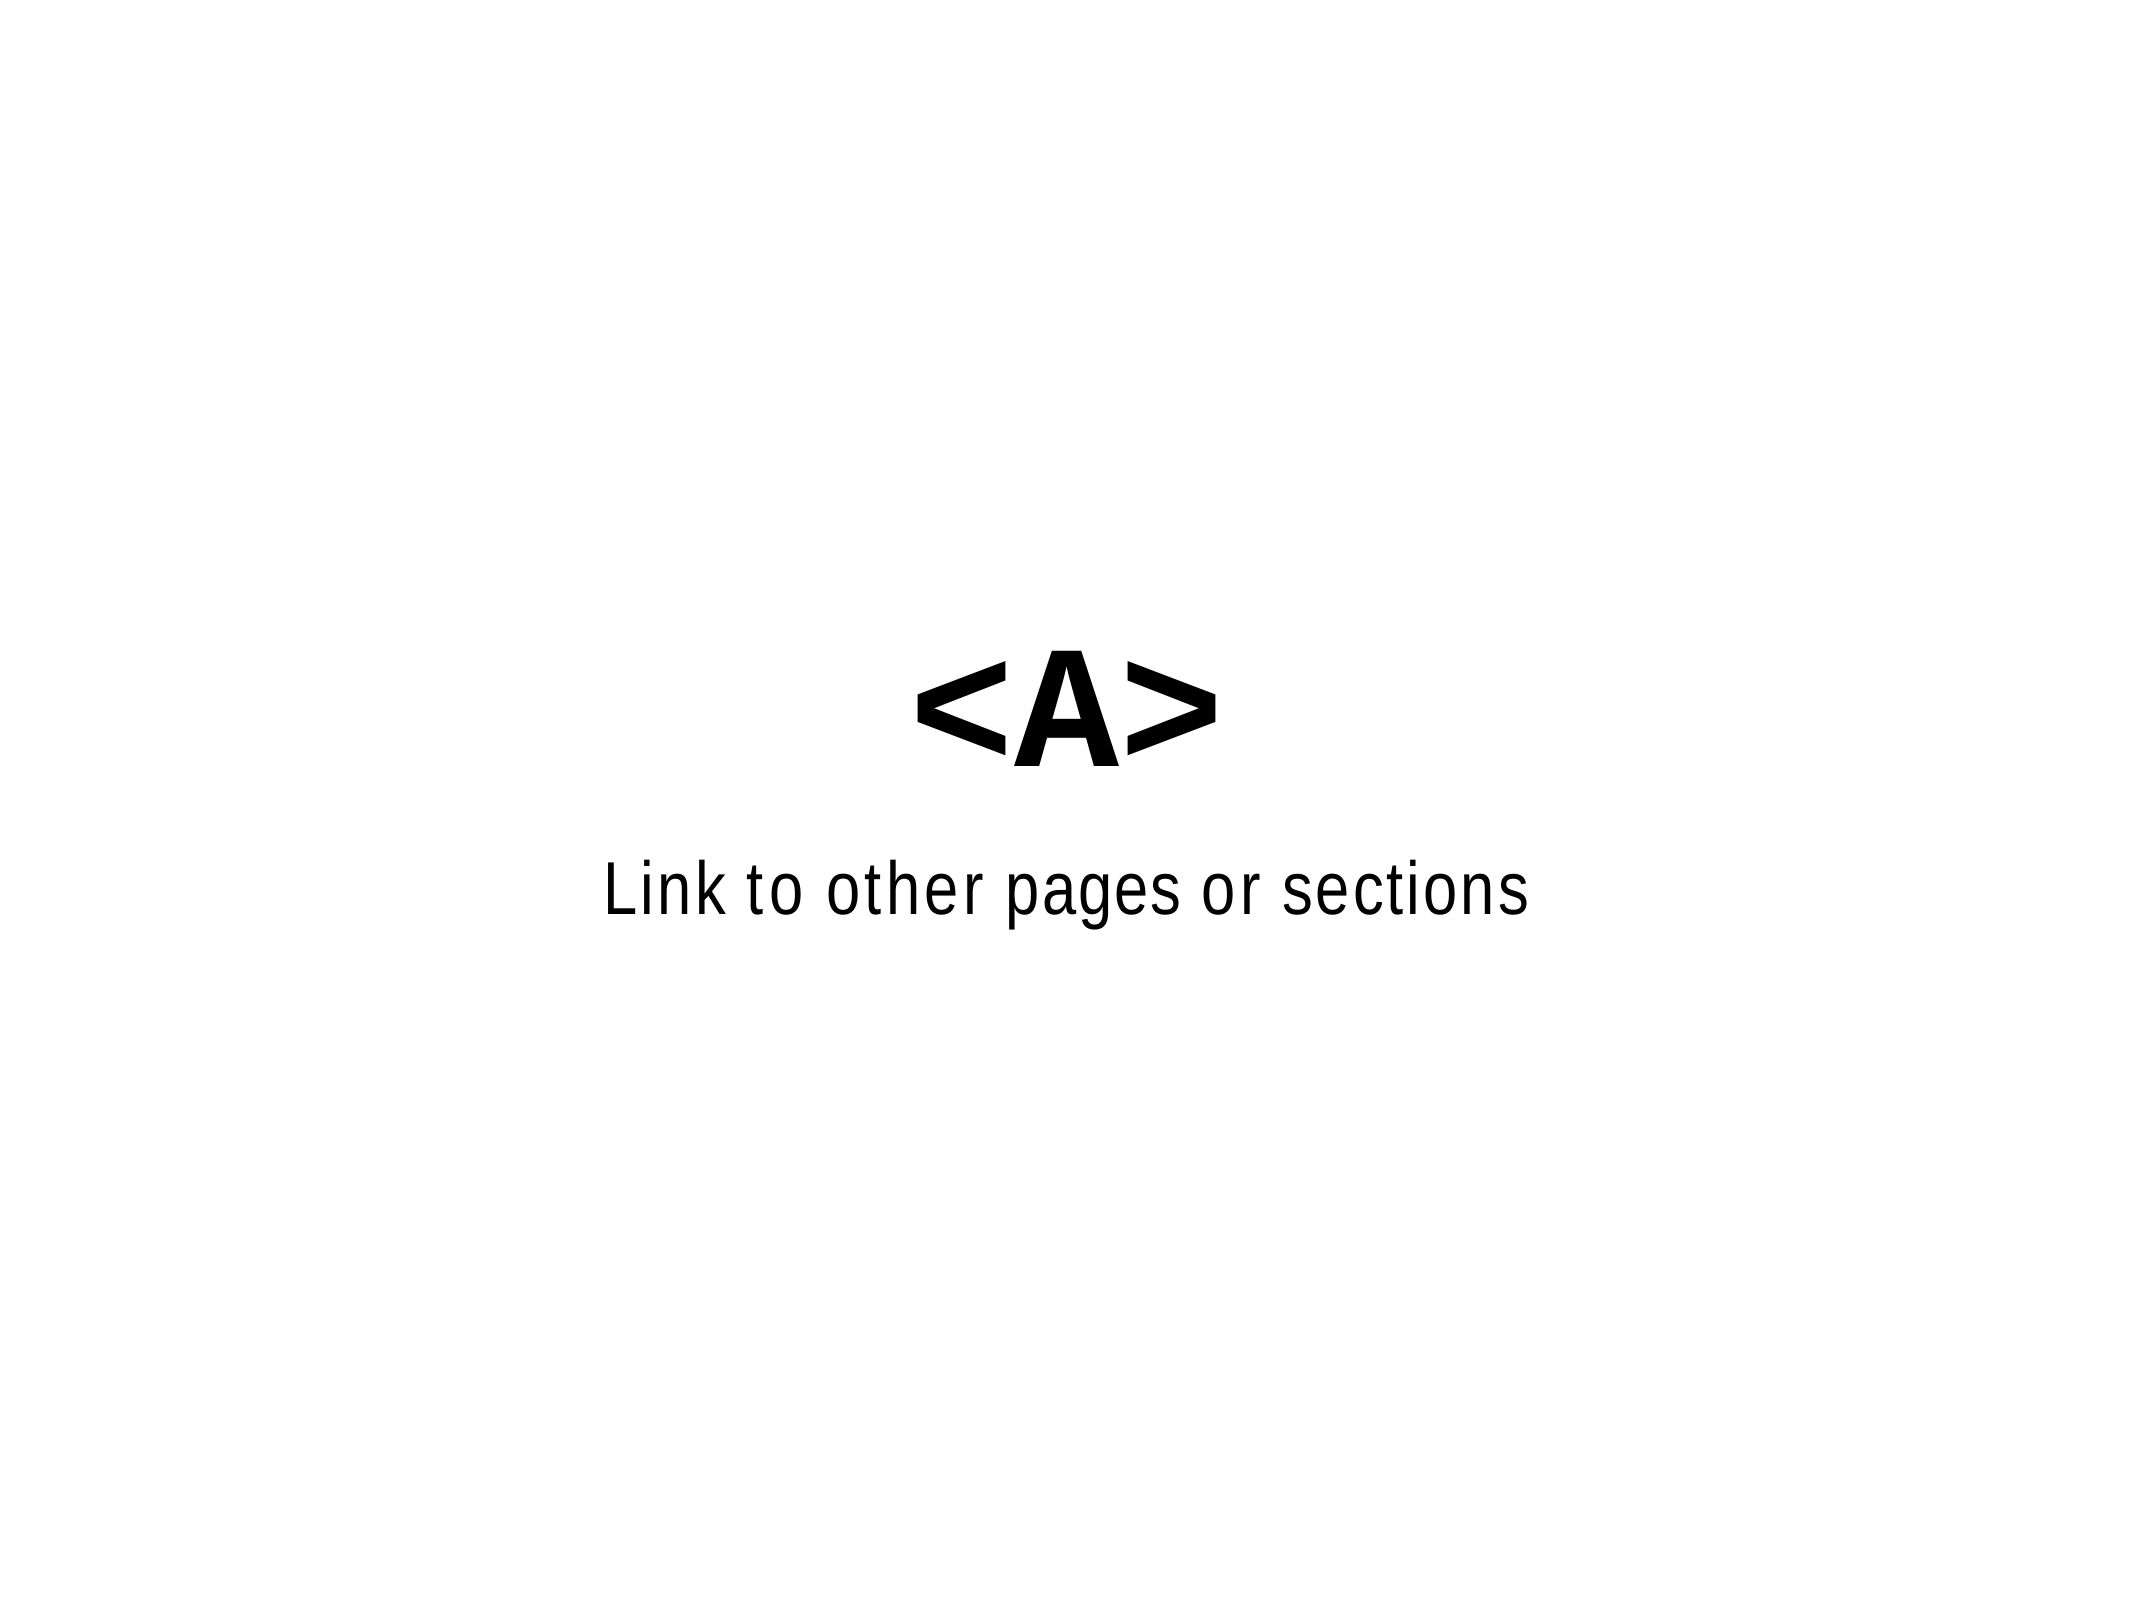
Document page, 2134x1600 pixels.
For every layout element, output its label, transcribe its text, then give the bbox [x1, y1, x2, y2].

title <A> Link to other pages or sections [446, 501, 1687, 930]
